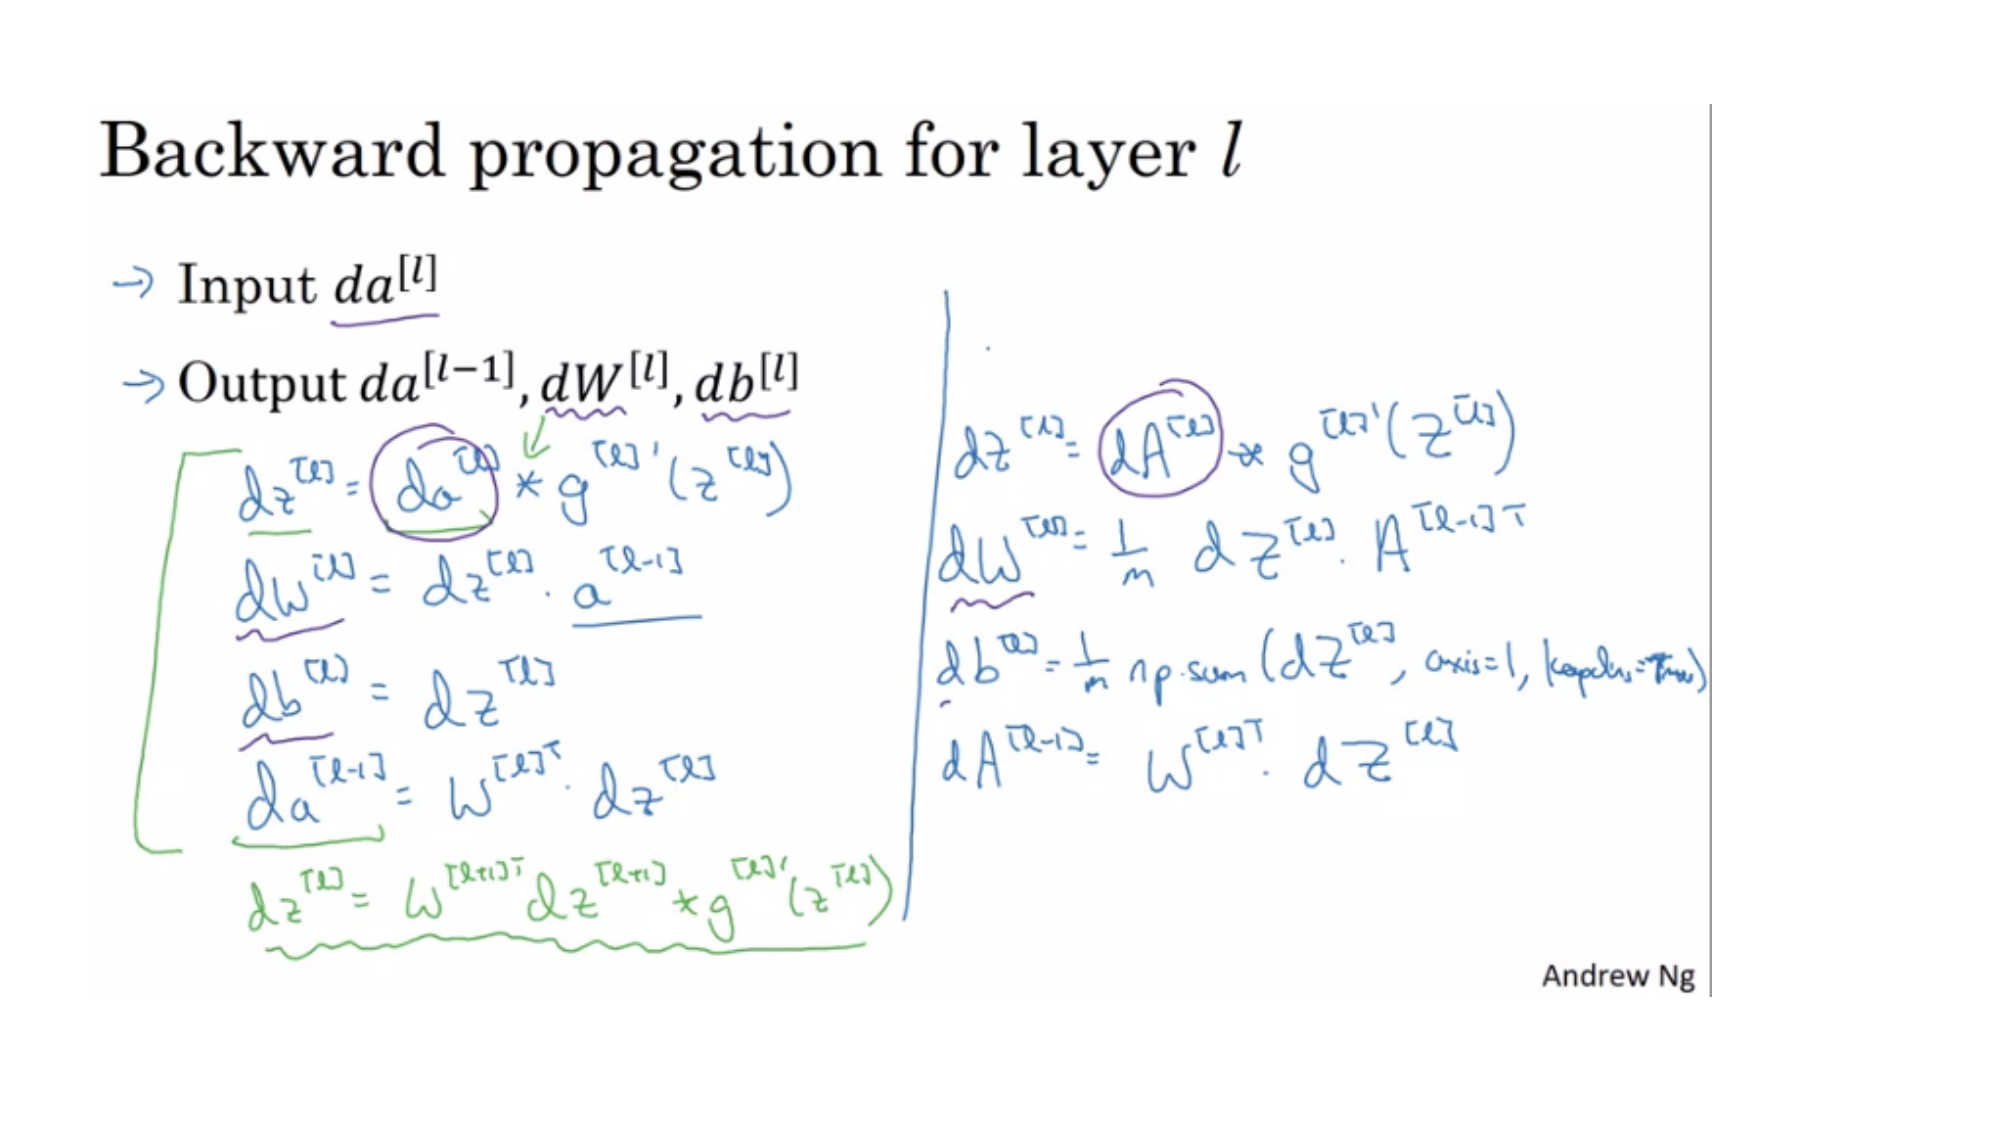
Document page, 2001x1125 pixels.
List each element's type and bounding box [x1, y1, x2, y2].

list [88, 104, 1712, 997]
